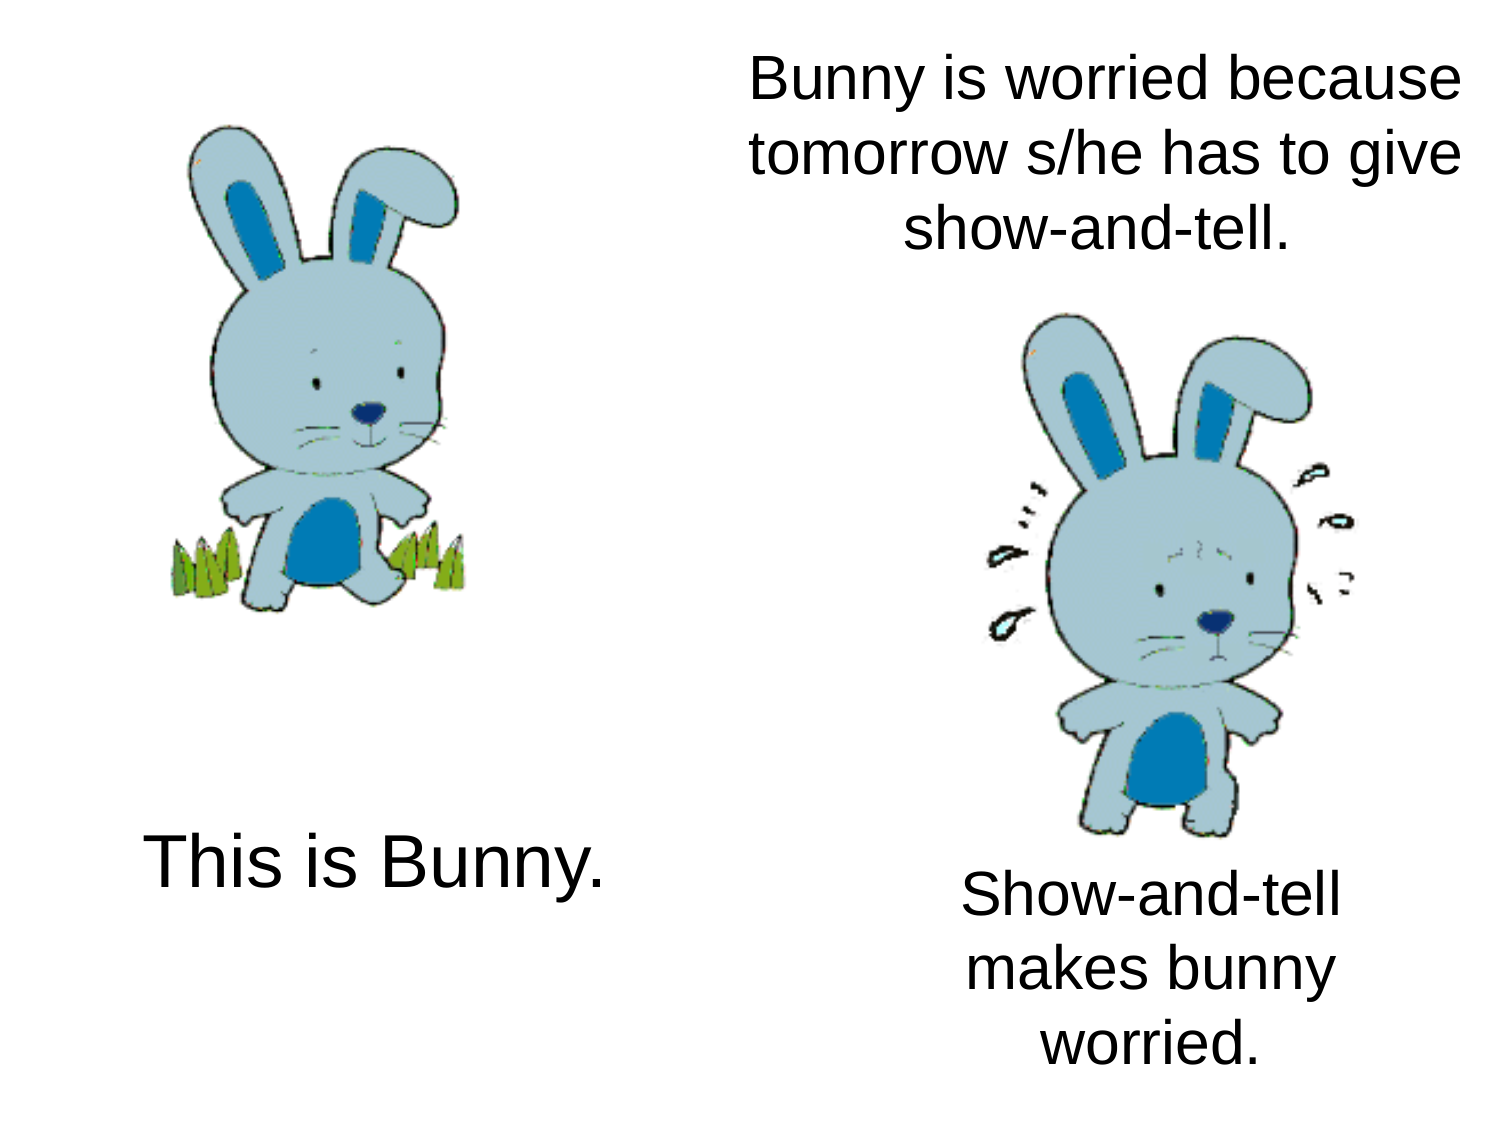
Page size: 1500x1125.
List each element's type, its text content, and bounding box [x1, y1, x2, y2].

title This is Bunny. [0, 737, 882, 979]
text_box Show-and-tell makes bunny worried. [849, 799, 1453, 1125]
picture [62, 112, 576, 626]
text_box Bunny is worried because tomorrow s/he has to give show-and-tell. [724, 37, 1488, 263]
picture [887, 298, 1439, 850]
